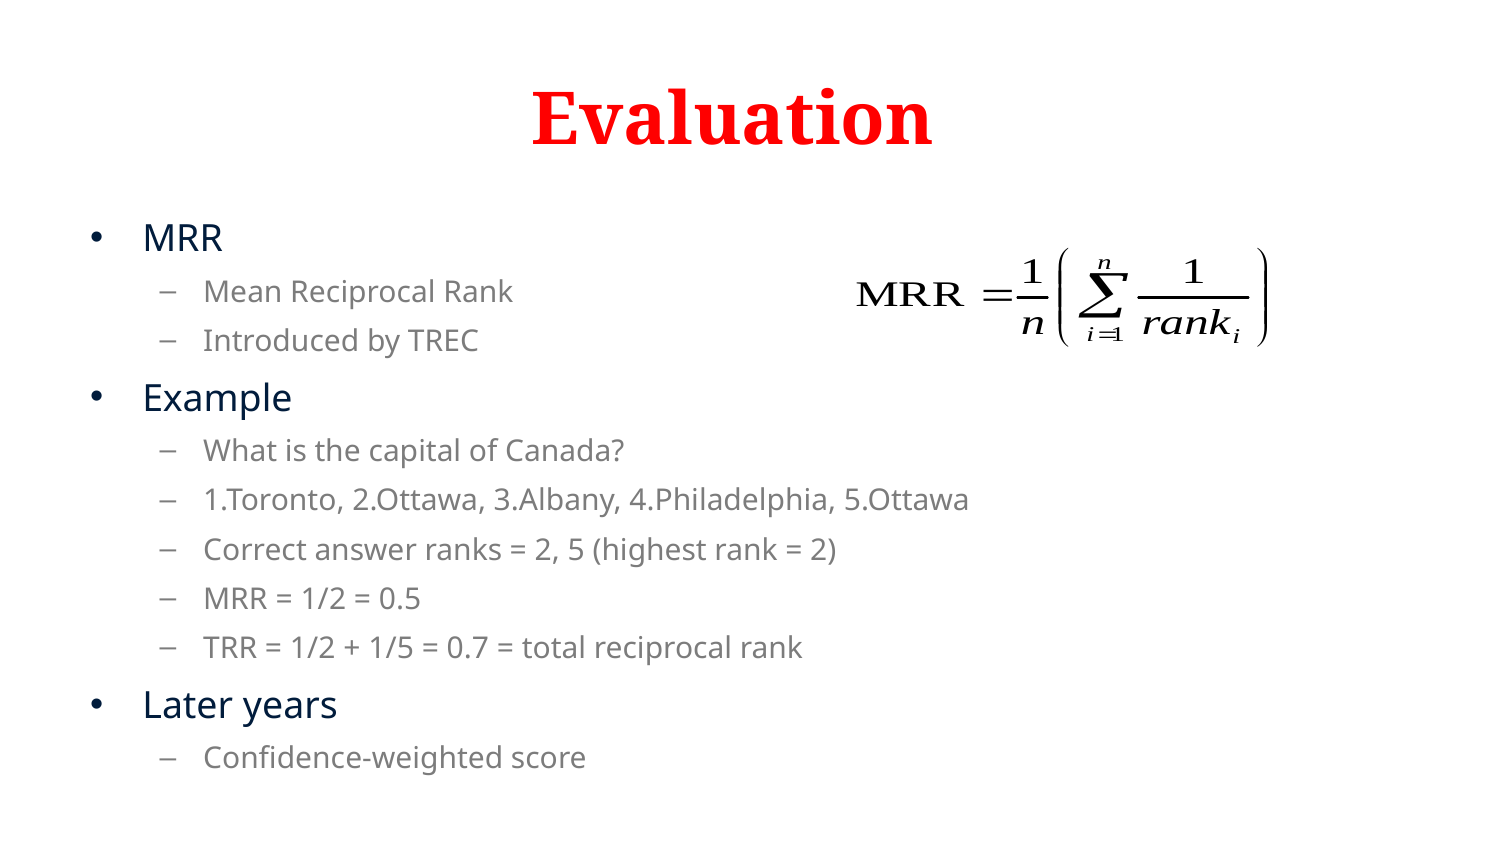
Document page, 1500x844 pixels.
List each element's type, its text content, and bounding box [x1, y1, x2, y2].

list MRR Mean Reciprocal Rank Introduced by TREC Example What is the capital of Canada? 1.Toronto, 2.Ottawa, 3.Albany, 4.Philadelphia, 5.Ottawa Correct answer ranks = 2, 5 (highest rank = 2) MRR = 1/2 = 0.5 TRR = 1/2 + 1/5 = 0.7 = total reciprocal rank Later years Confidence-weighted score [75, 197, 1425, 789]
title Evaluation [41, 64, 1425, 180]
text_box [847, 239, 1281, 355]
